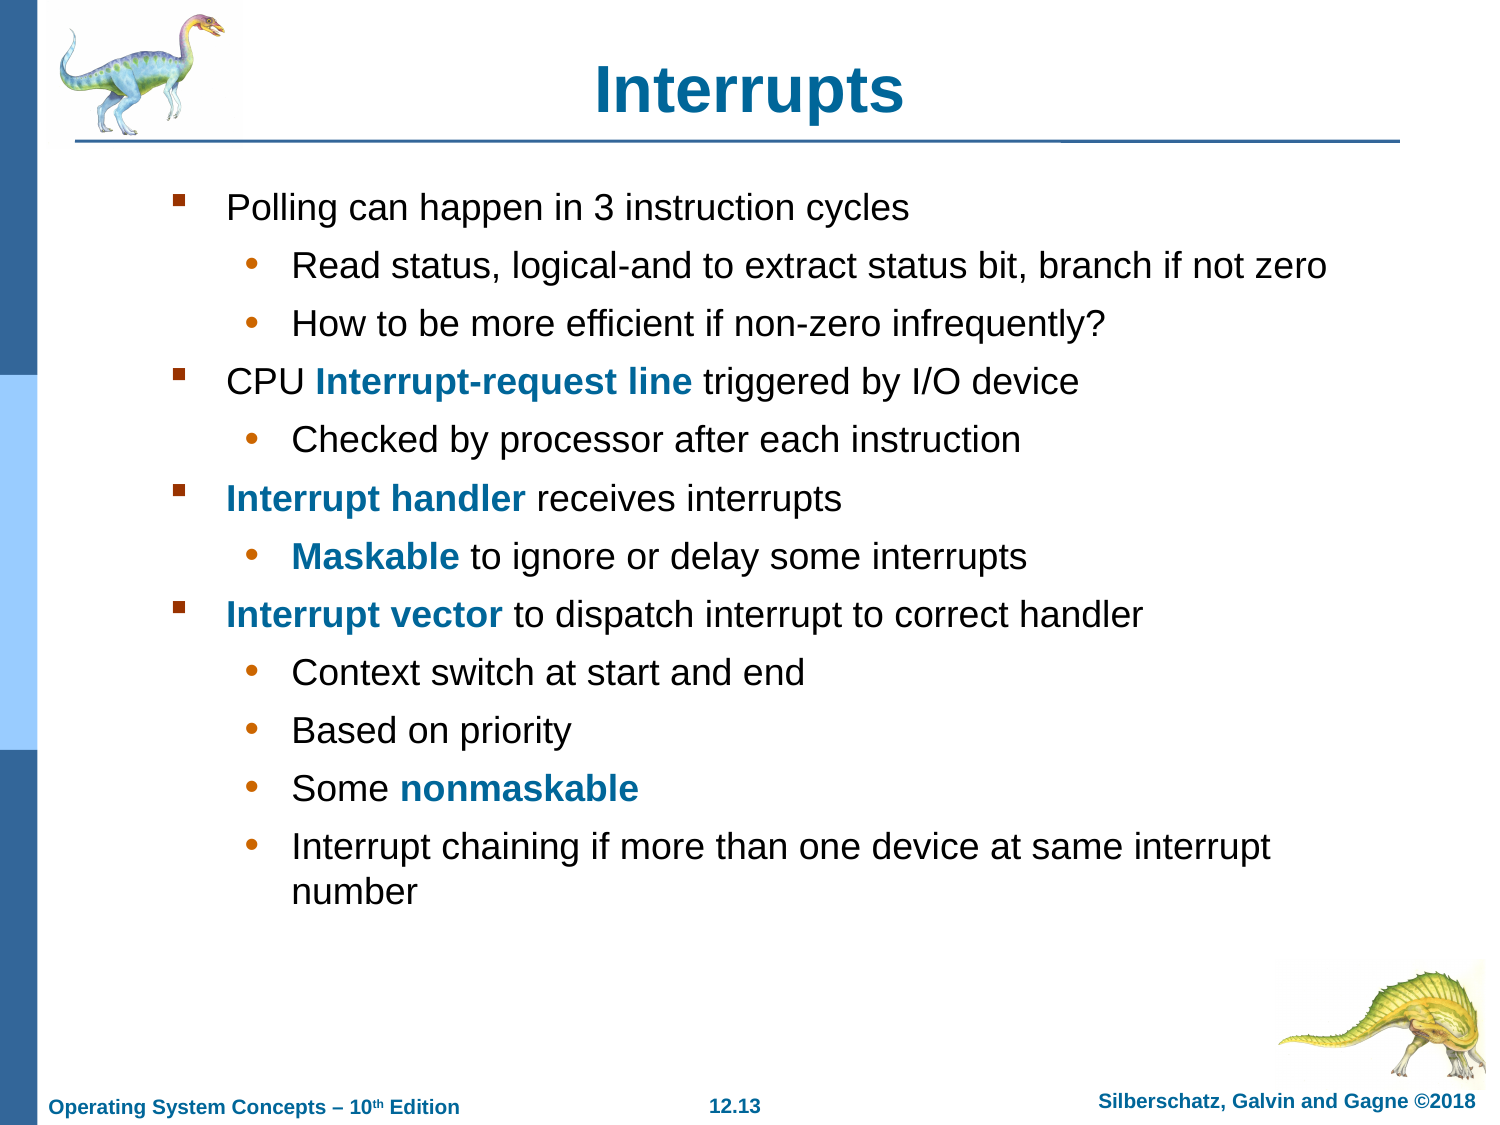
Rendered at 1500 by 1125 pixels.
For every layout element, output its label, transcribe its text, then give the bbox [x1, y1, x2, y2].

picture [1275, 959, 1486, 1090]
title Interrupts [75, 38, 1425, 133]
list Polling can happen in 3 instruction cycles Read status, logical-and to extract status bit, branch if not zero How to be more efficient if non-zero infrequently? CPU Interrupt-request line triggered by I/O device Checked by processor after each instruction Interrupt handler receives interrupts Maskable to ignore or delay some interrupts Interrupt vector to dispatch interrupt to correct handler Context switch at start and end Based on priority Some nonmaskable Interrupt chaining if more than one device at same interrupt number [154, 175, 1411, 988]
picture [46, 0, 243, 149]
